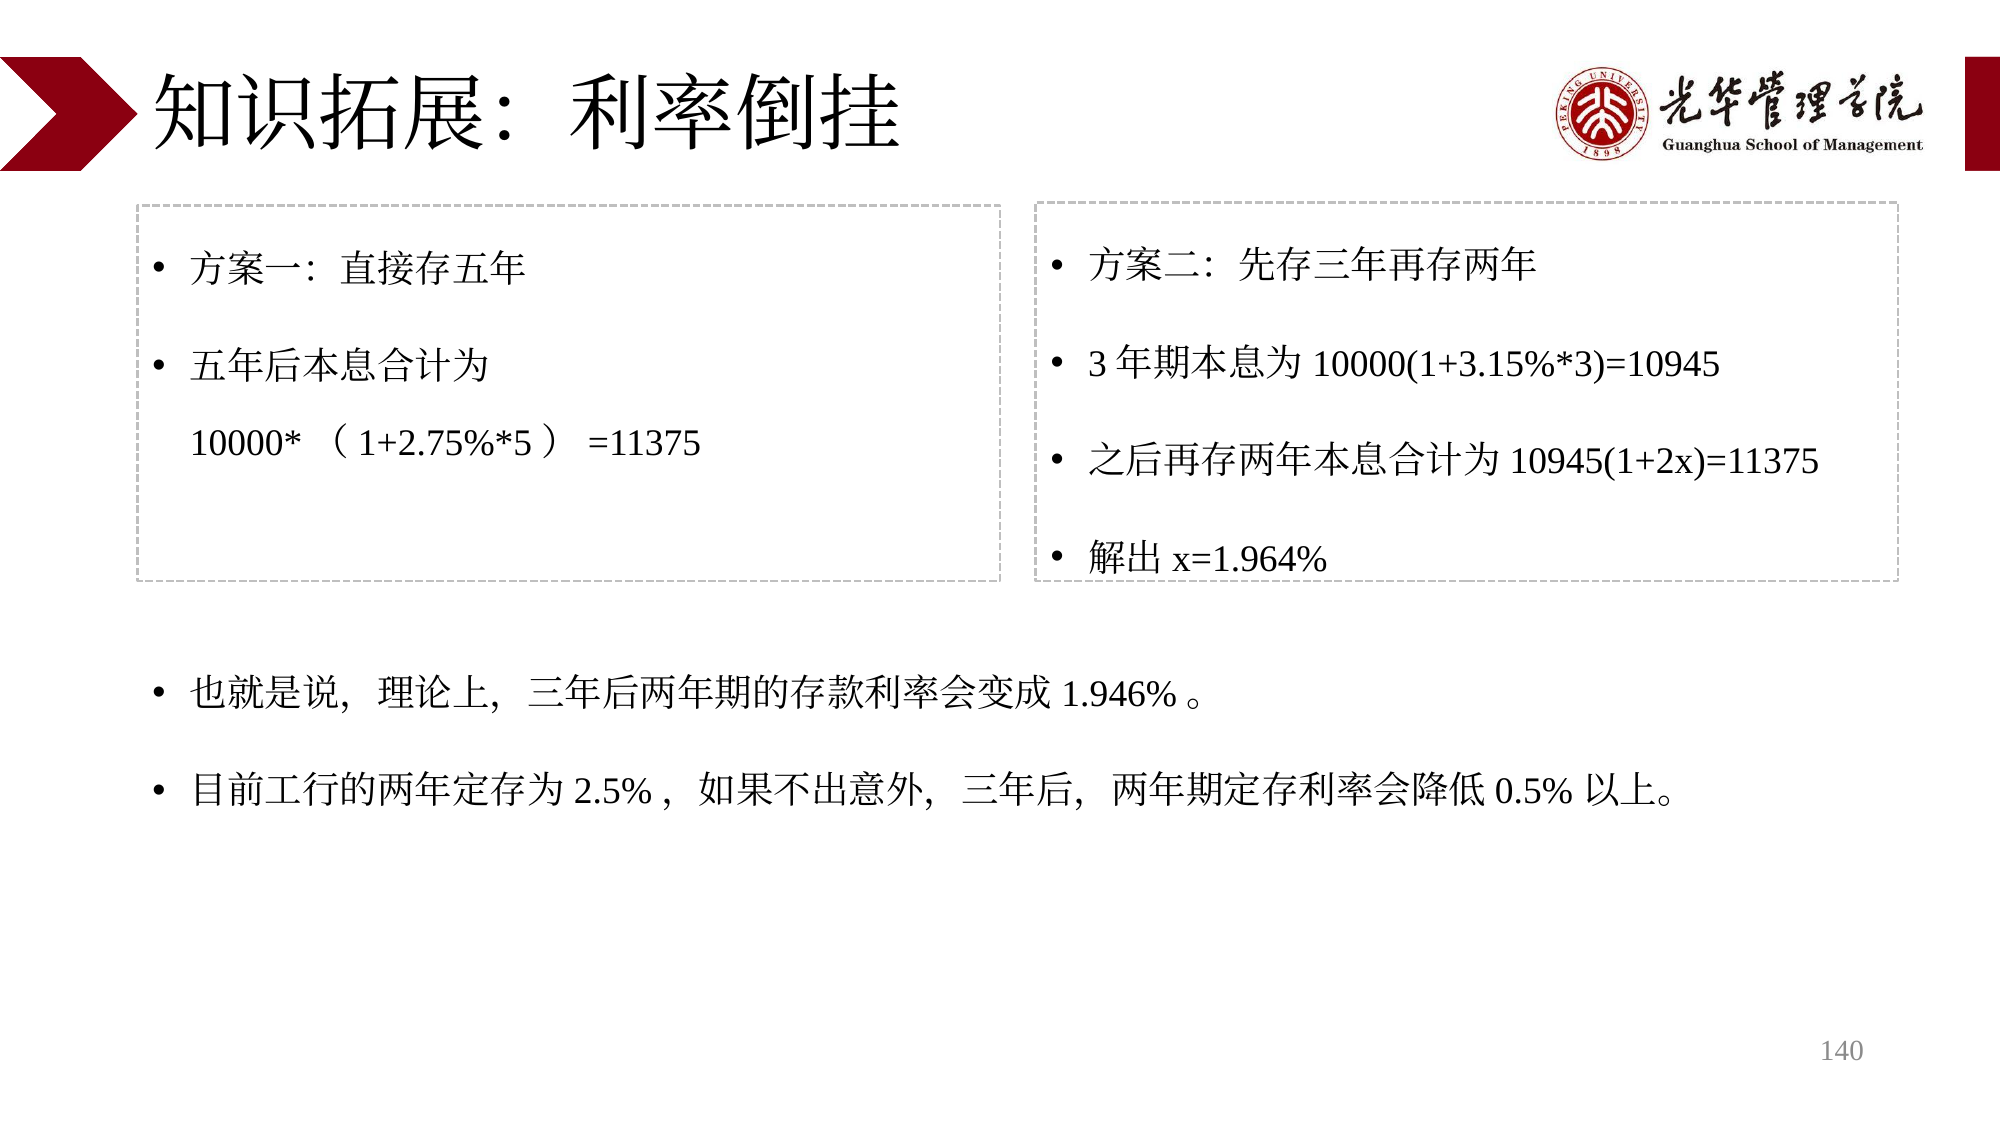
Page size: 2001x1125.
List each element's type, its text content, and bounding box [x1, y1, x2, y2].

text_box 方案二：先存三年再存两年 3年期本息为10000(1+3.15%*3)=10945 之后再存两年本息合计为10945(1+2x)=11375 解出x=1.964% [1035, 202, 1898, 581]
text_box [0, 56, 139, 172]
picture [1507, 27, 1965, 200]
text_box 也就是说，理论上，三年后两年期的存款利率会变成1.946%。 目前工行的两年定存为2.5%，如果不出意外，三年后，两年期定存利率会降低0.5%以上。 [137, 630, 1863, 846]
slide_number 140 [1429, 1018, 1880, 1079]
text_box 知识拓展：利率倒挂 [137, 59, 1507, 174]
text_box [1965, 56, 2000, 172]
list 方案一：直接存五年 五年后本息合计为10000*（1+2.75%*5）=11375 [137, 205, 1000, 581]
